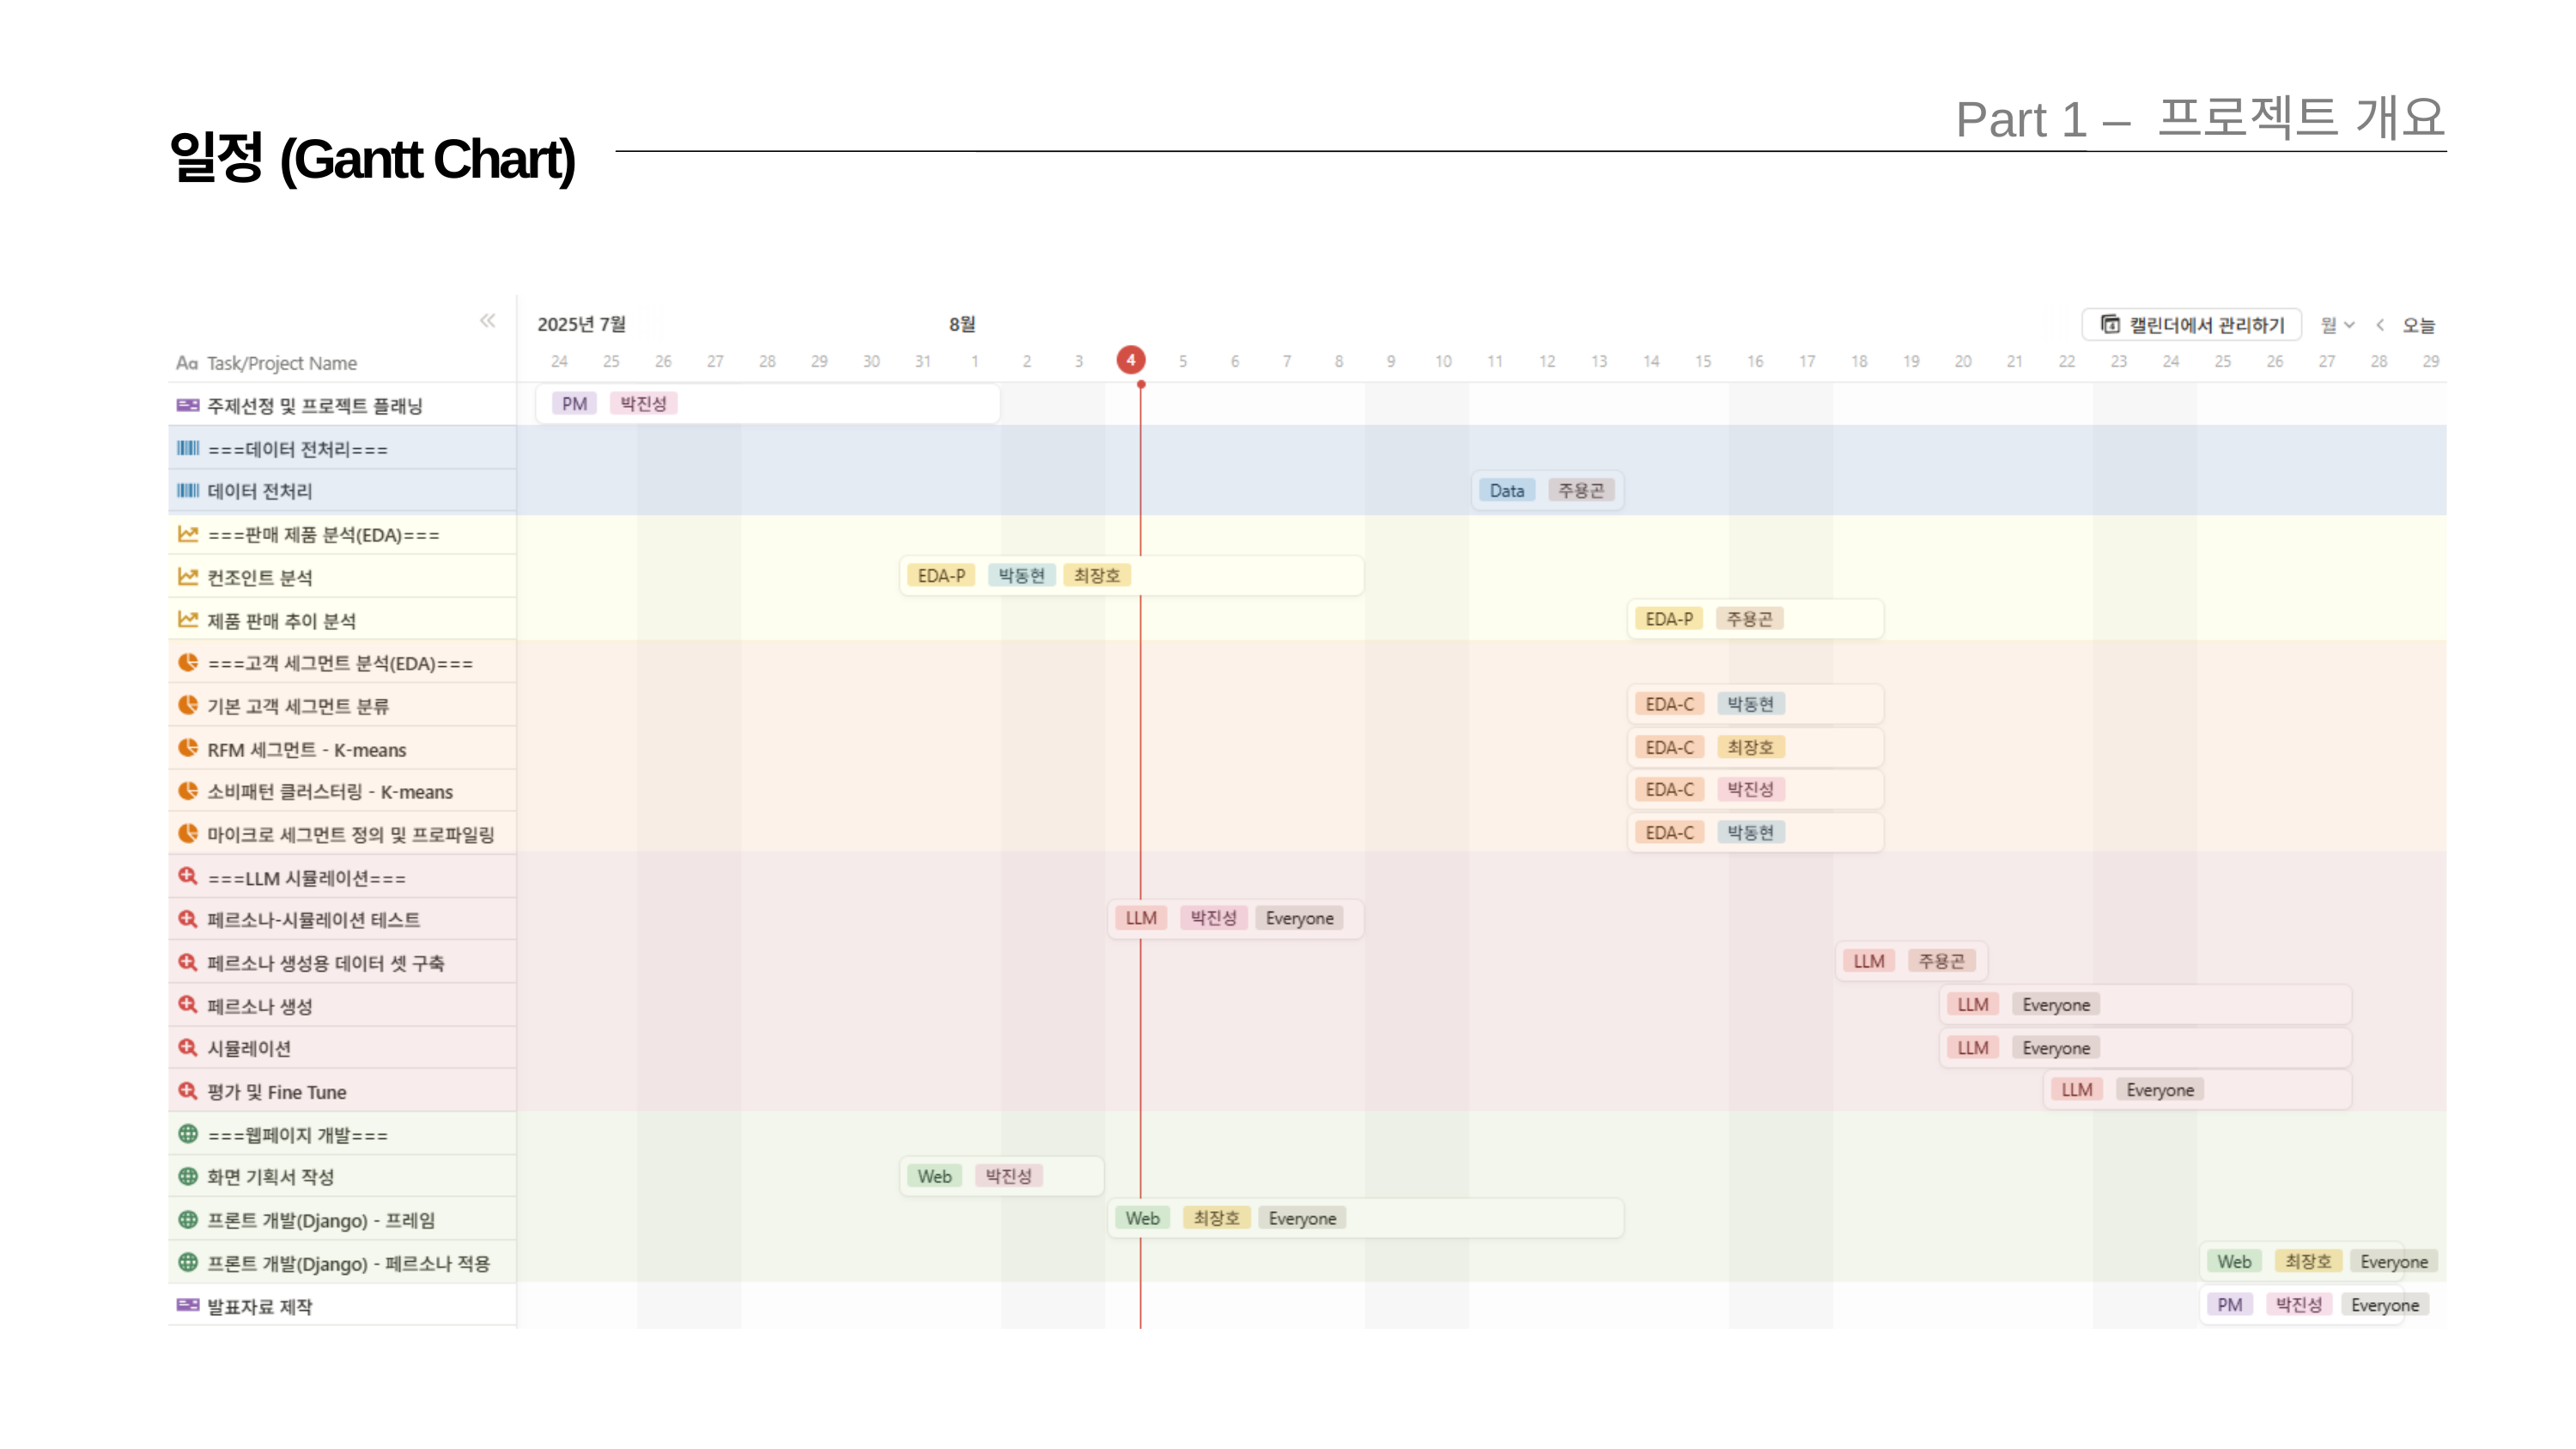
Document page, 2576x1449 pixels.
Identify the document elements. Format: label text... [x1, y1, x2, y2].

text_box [168, 288, 2447, 1330]
text_box Part 1 – 프로젝트 개요 [1630, 76, 2447, 148]
text_box 일정(Gantt Chart) [168, 112, 696, 190]
